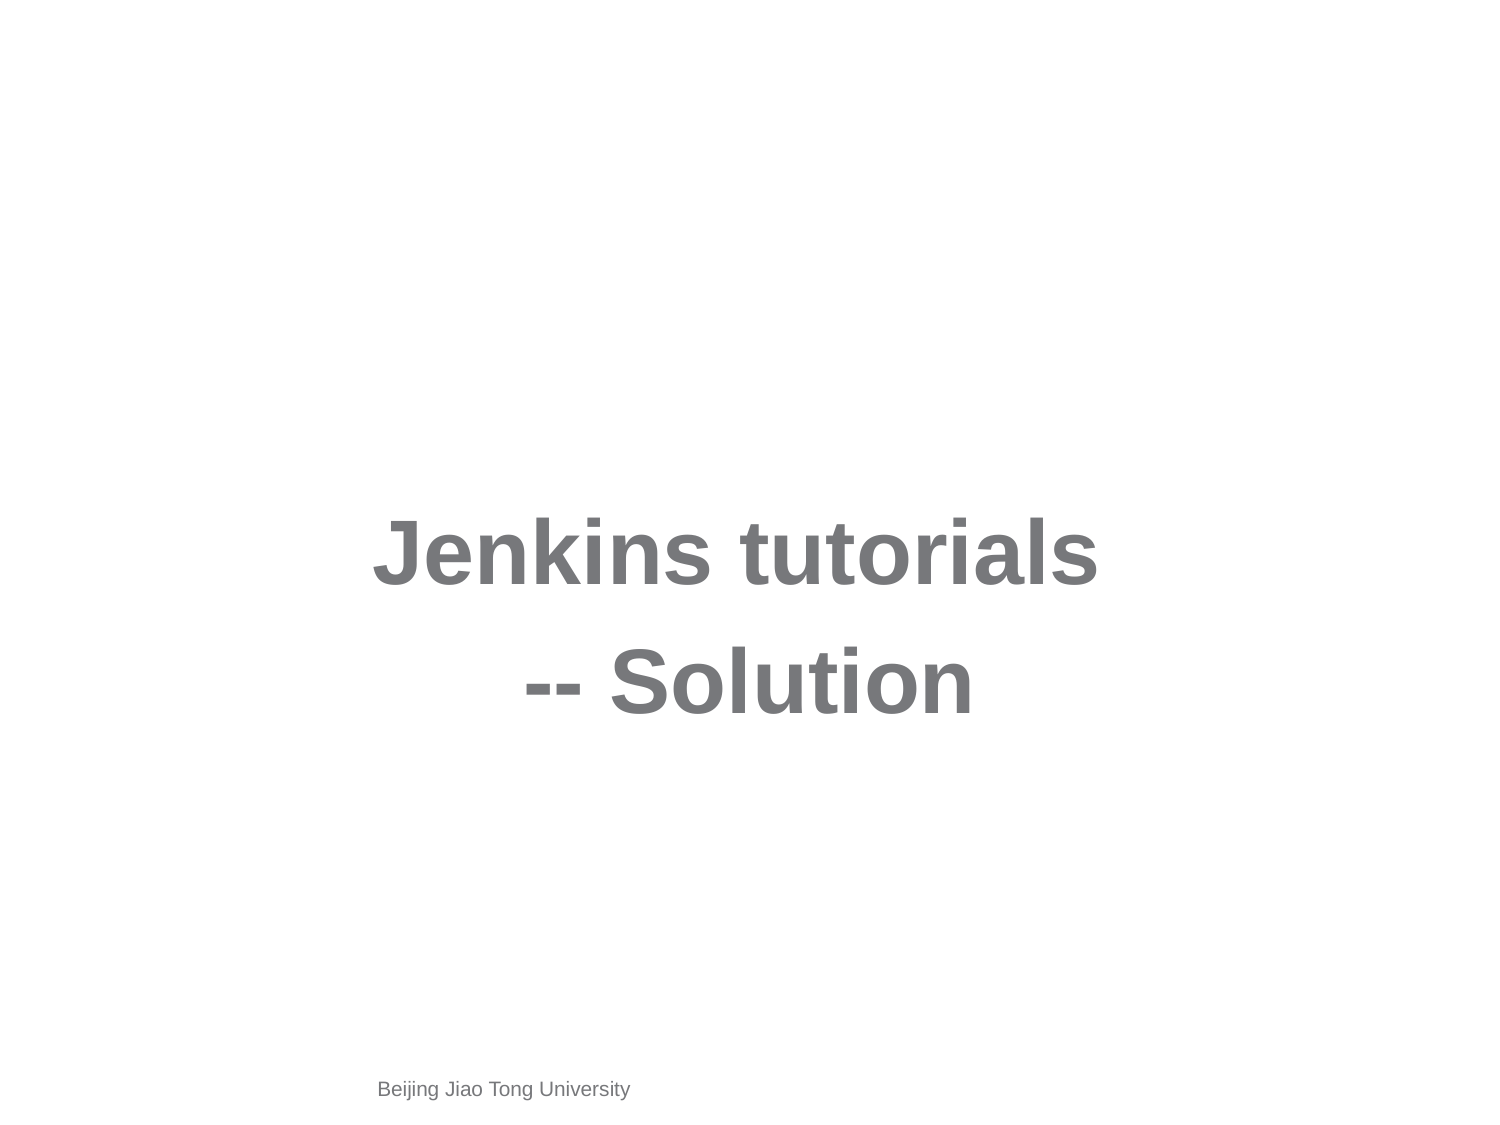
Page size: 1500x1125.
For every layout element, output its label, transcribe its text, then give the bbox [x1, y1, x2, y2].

list Beijing Jiao Tong University [263, 1075, 751, 1120]
list Jenkins tutorials -- Solution [70, 492, 1430, 632]
